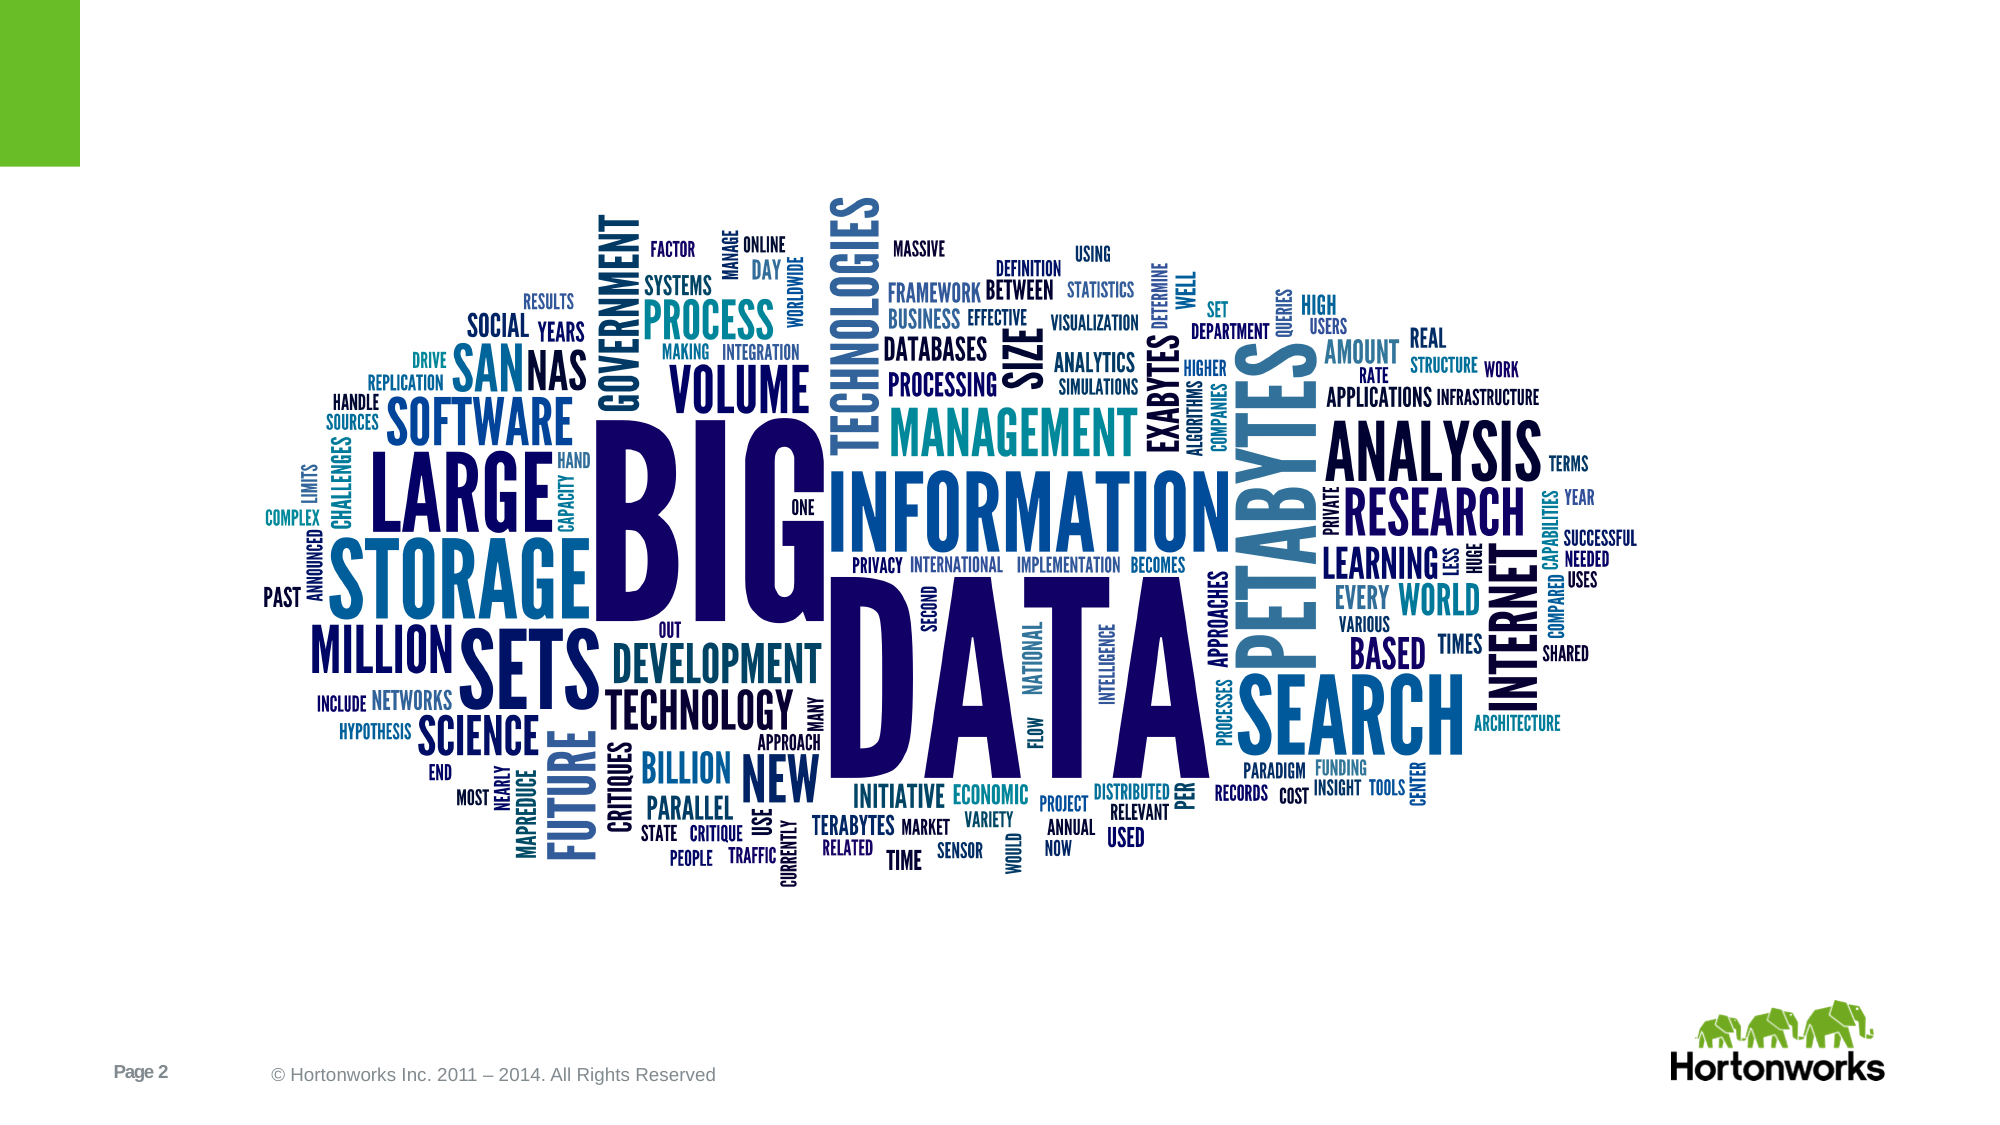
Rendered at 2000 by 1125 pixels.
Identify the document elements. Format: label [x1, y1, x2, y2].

picture [1671, 1000, 1885, 1081]
picture [221, 124, 1684, 977]
